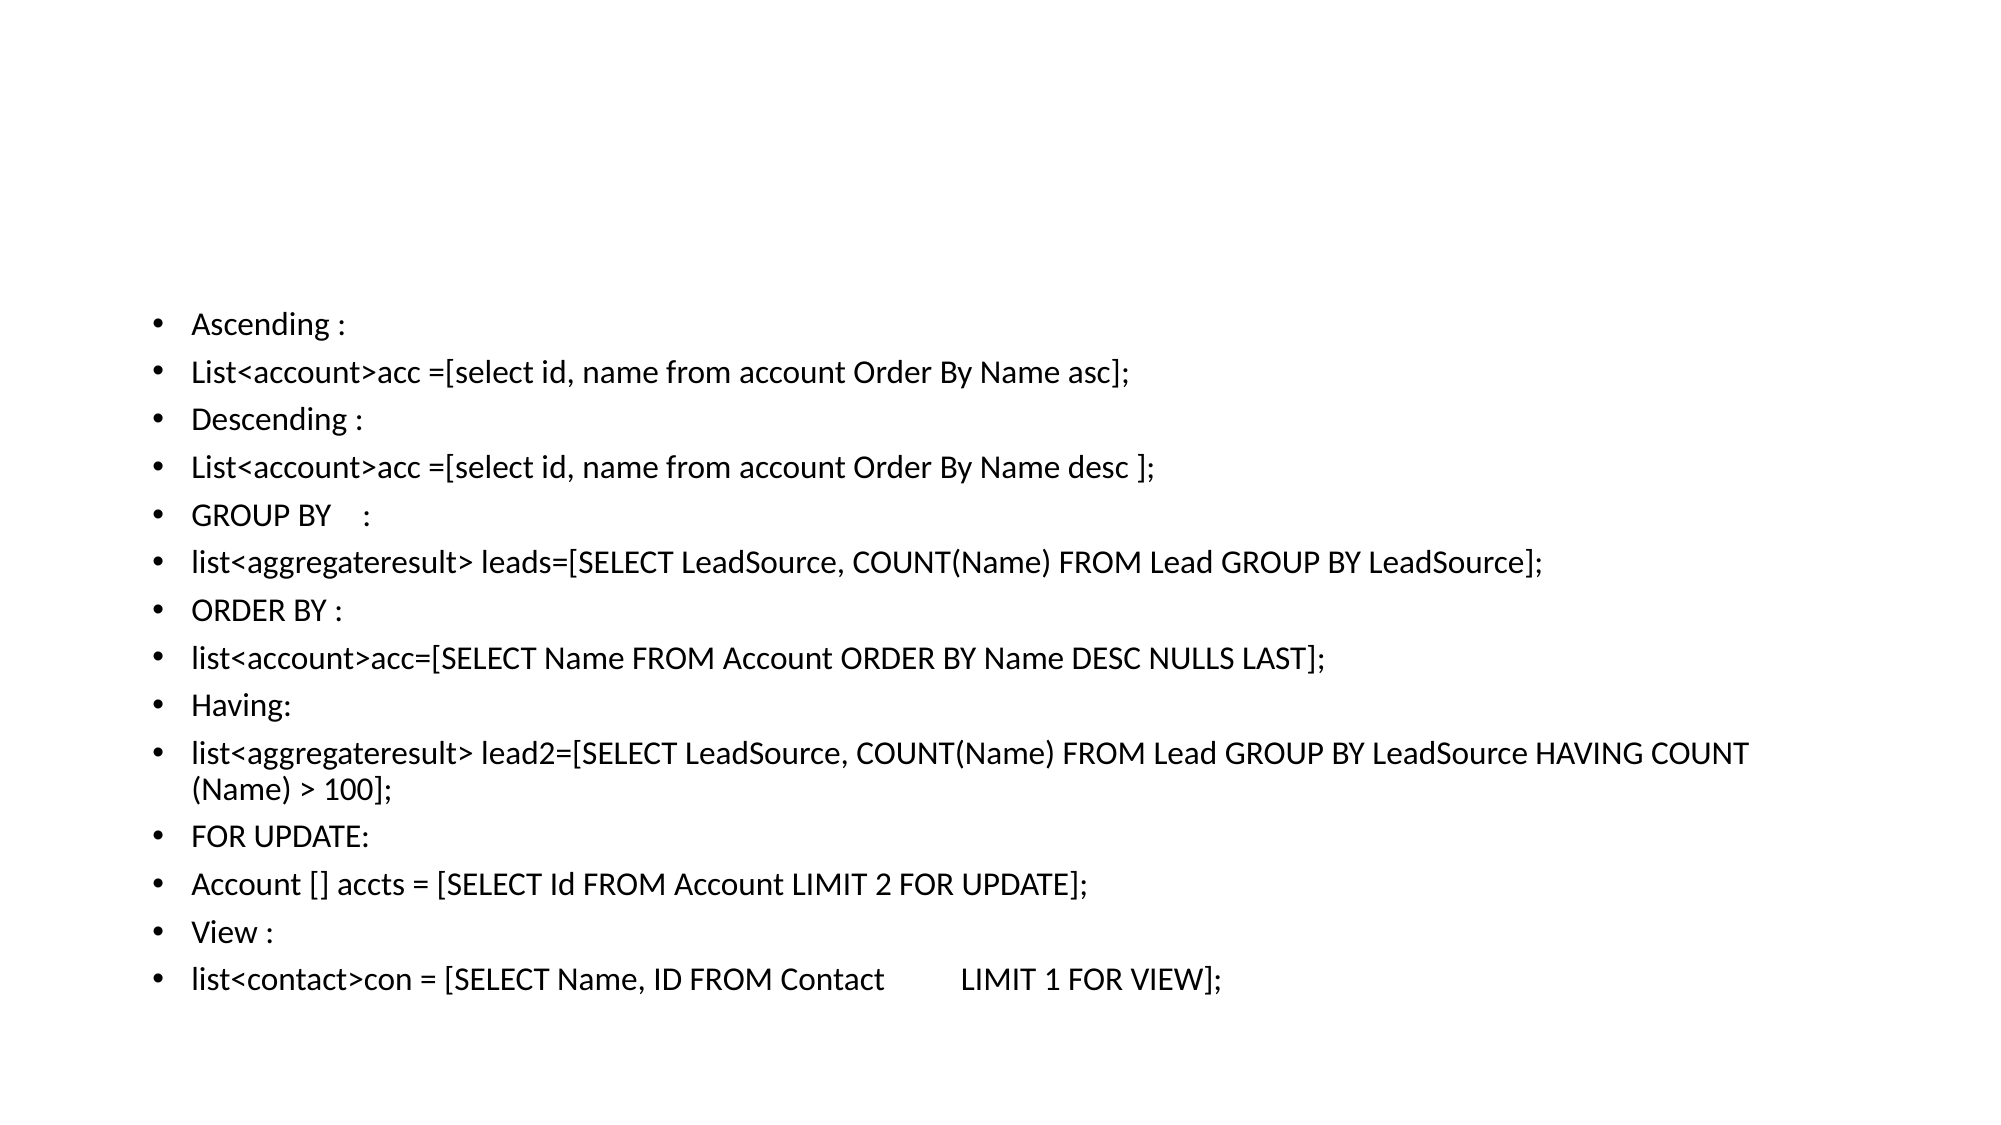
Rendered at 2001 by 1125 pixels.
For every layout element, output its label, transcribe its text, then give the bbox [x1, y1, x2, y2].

list Ascending : List<account>acc =[select id, name from account Order By Name asc]; Descending : List<account>acc =[select id, name from account Order By Name desc ]; GROUP BY : list<aggregateresult> leads=[SELECT LeadSource, COUNT(Name) FROM Lead GROUP BY LeadSource]; ORDER BY : list<account>acc=[SELECT Name FROM Account ORDER BY Name DESC NULLS LAST]; Having: list<aggregateresult> lead2=[SELECT LeadSource, COUNT(Name) FROM Lead GROUP BY LeadSource HAVING COUNT (Name) > 100]; FOR UPDATE: Account [] accts = [SELECT Id FROM Account LIMIT 2 FOR UPDATE]; View : list<contact>con = [SELECT Name, ID FROM Contact LIMIT 1 FOR VIEW]; [137, 299, 1863, 1014]
